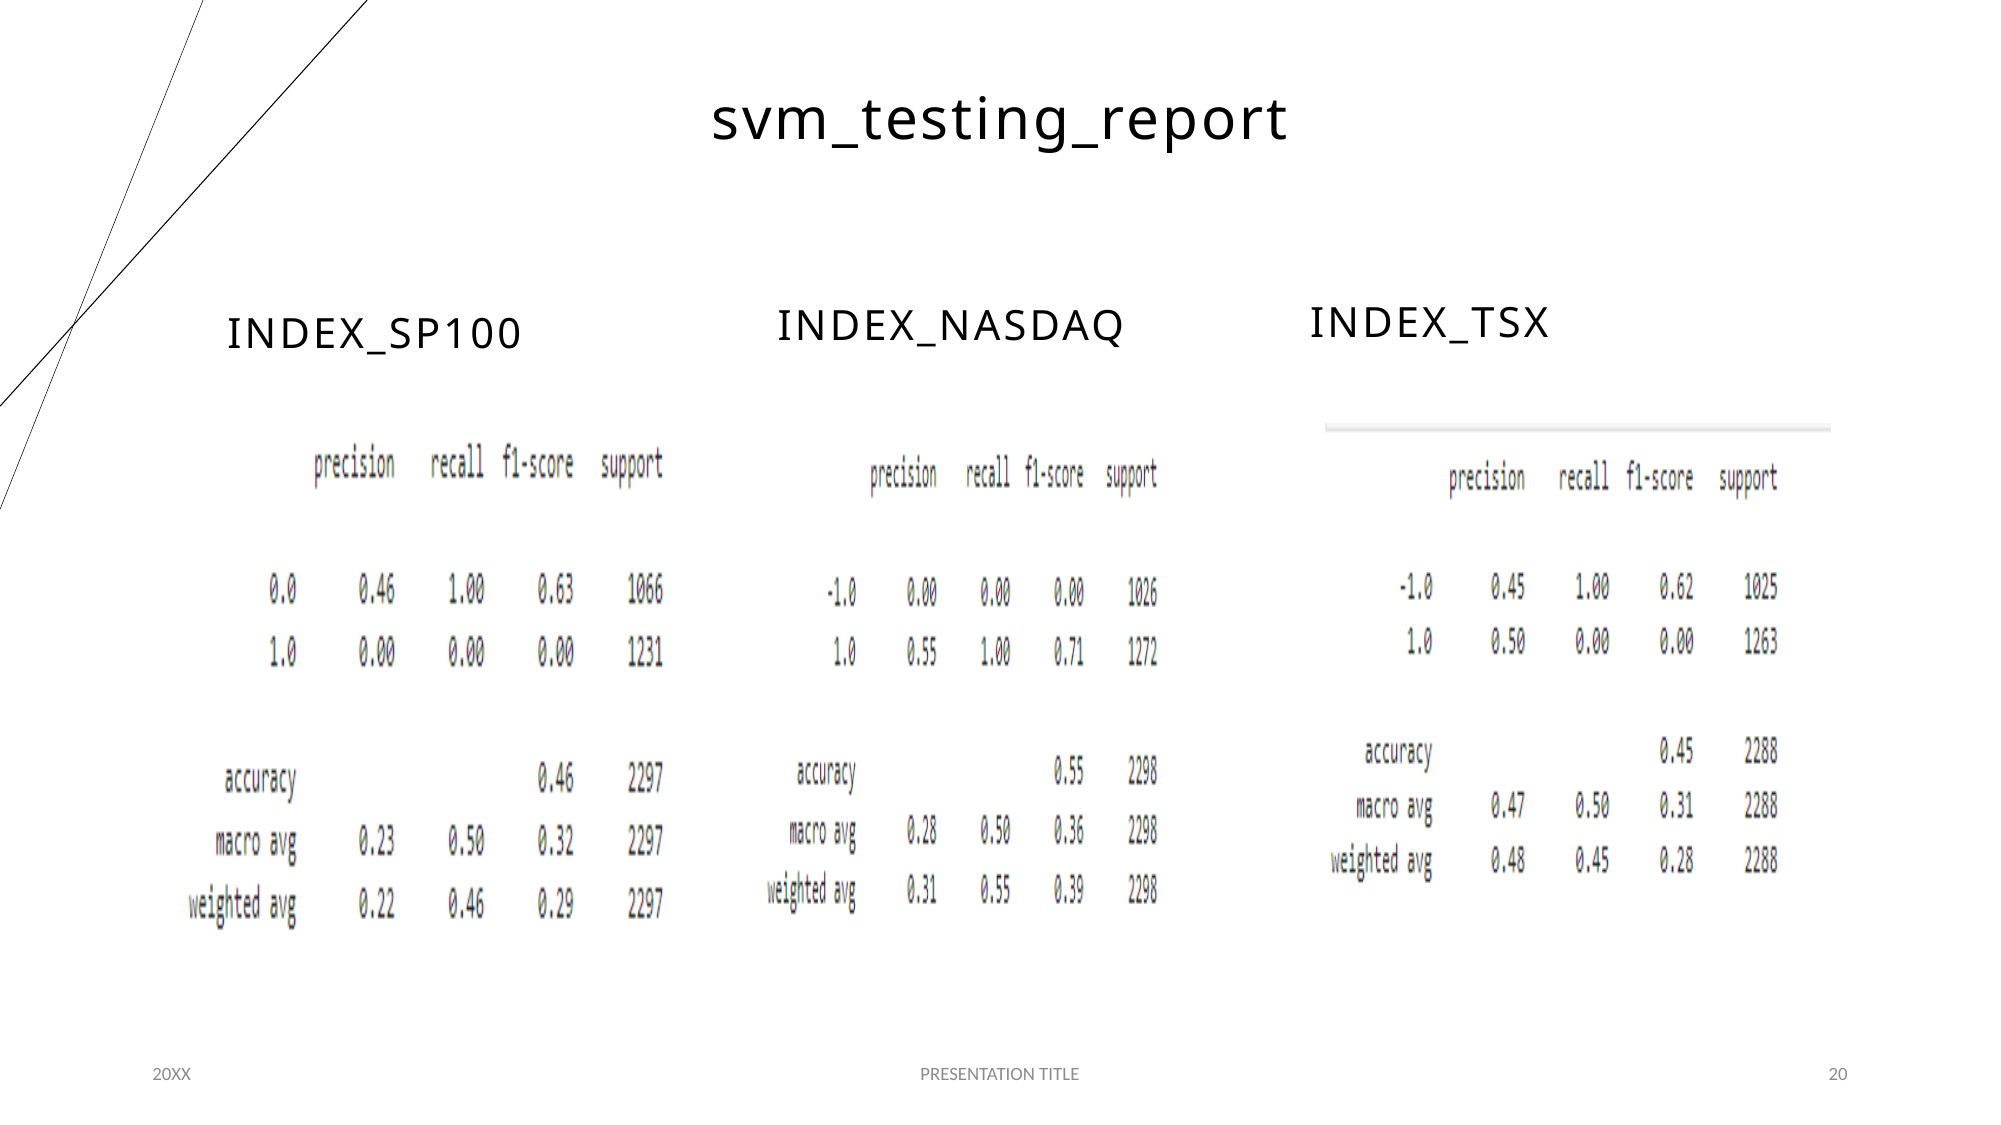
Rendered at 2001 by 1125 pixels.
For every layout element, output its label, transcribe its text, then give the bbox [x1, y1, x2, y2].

title svm_testing_report [309, 12, 1691, 230]
picture [747, 439, 1289, 967]
list INDEX_TSX [1294, 218, 1768, 354]
slide_number 20 [1412, 1042, 1863, 1103]
list INDEX_NASDAQ [762, 221, 1238, 357]
list INDEX_SP100 [212, 229, 686, 365]
slide_number 20XX [137, 1042, 588, 1103]
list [1323, 423, 1831, 957]
picture [169, 423, 711, 982]
footer PRESENTATION TITLE [662, 1042, 1338, 1103]
